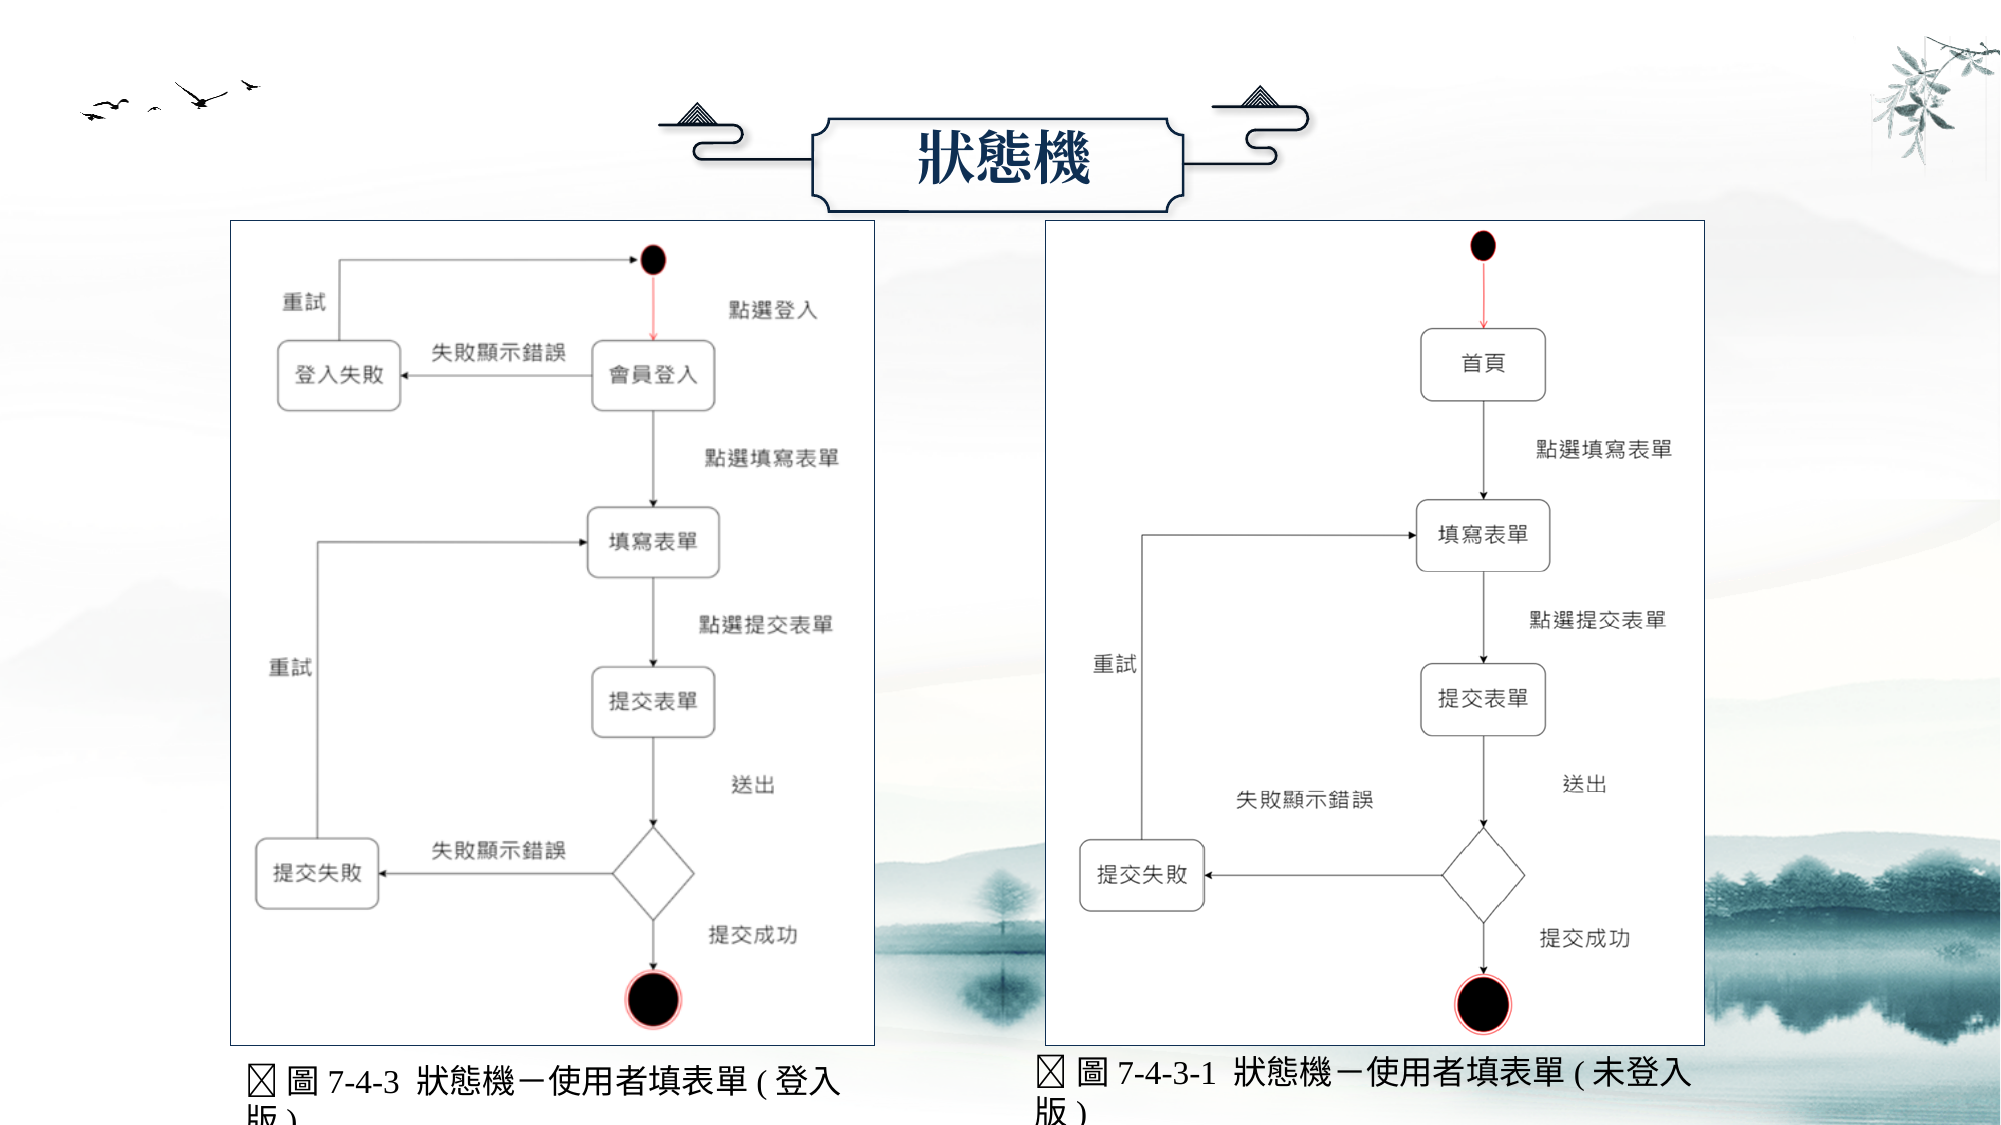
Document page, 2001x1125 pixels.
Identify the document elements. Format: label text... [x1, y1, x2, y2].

list 狀態機 [772, 113, 1199, 200]
text_box 圖7-4-3-1 狀態機－使用者填表單(未登入版) [1020, 1043, 1731, 1125]
picture [0, 0, 2001, 1125]
text_box 圖7-4-3 狀態機－使用者填表單(登入版) [230, 1052, 897, 1125]
